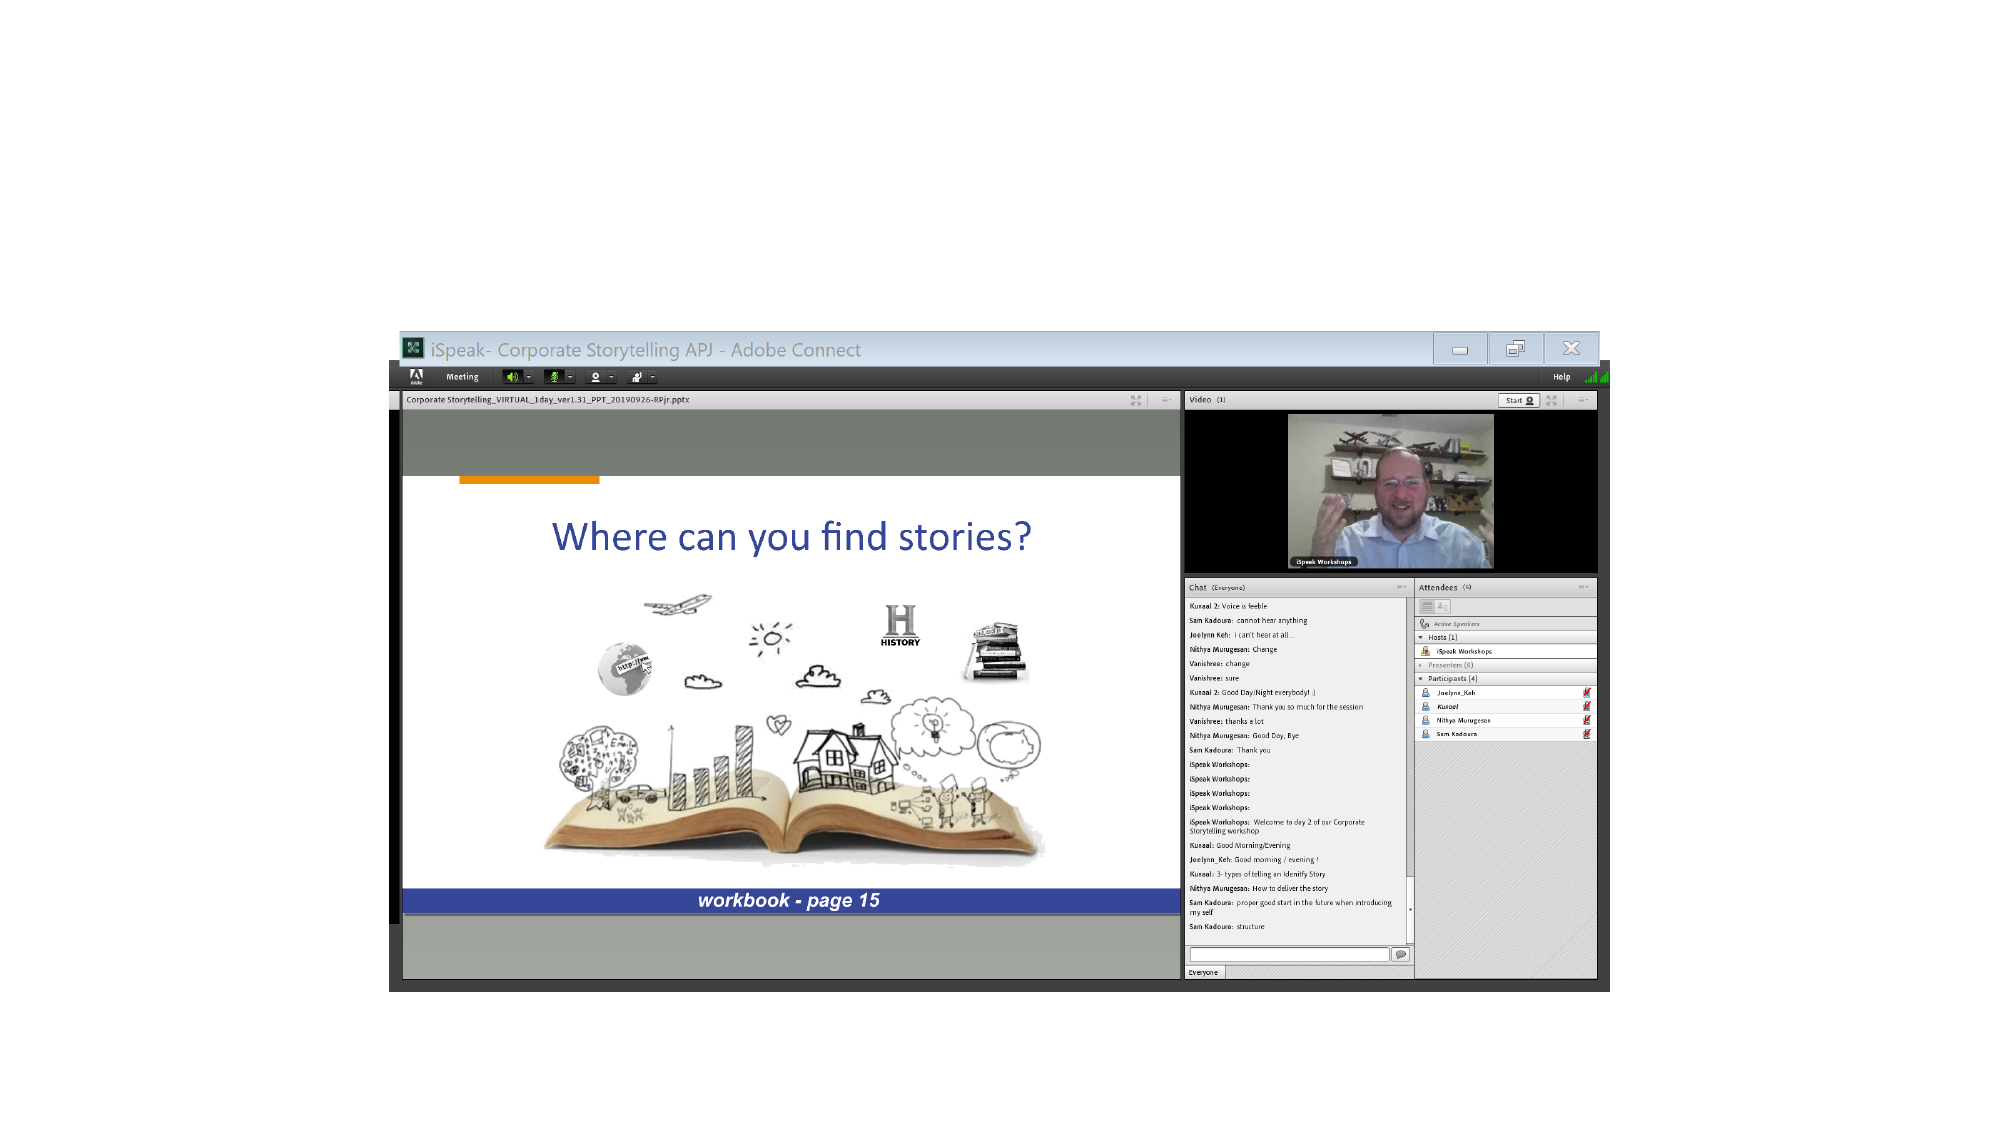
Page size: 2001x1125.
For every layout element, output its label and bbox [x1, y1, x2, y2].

list [389, 321, 1610, 992]
